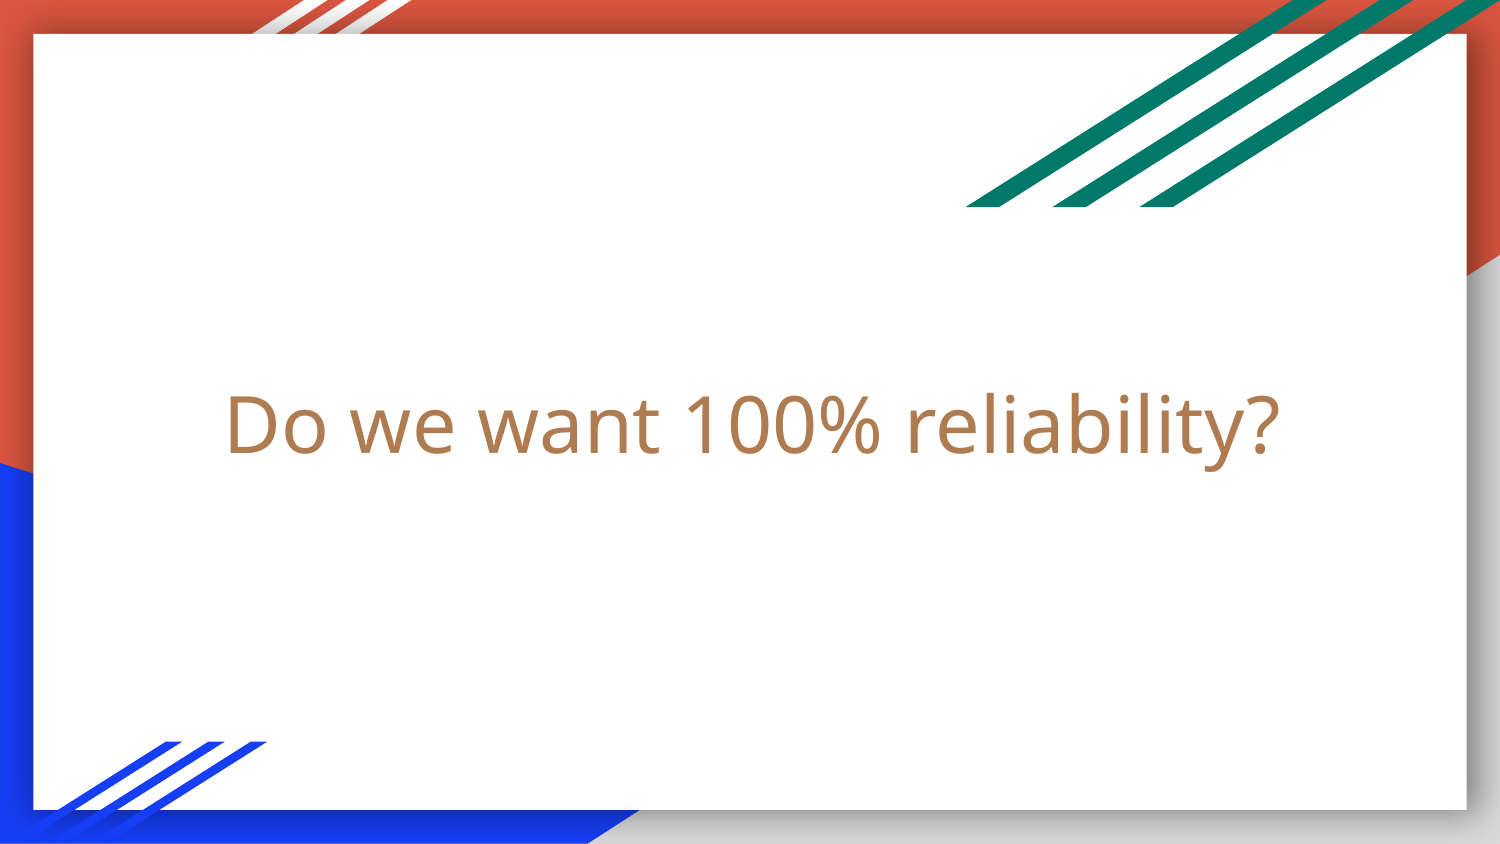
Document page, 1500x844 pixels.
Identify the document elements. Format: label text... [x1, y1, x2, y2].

title Do we want 100% reliability? [202, 213, 1303, 630]
